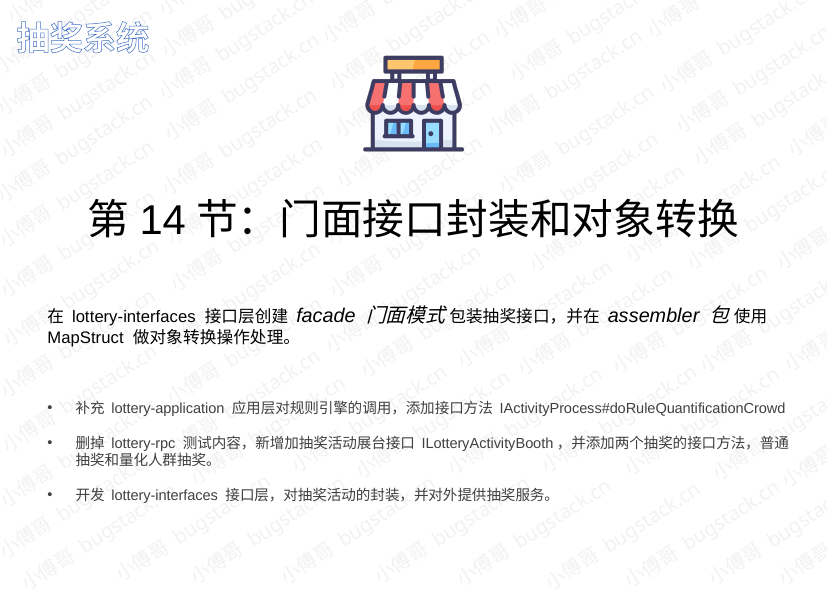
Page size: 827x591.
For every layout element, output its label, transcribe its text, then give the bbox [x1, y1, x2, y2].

text_box 第14节：门面接口封装和对象转换 [0, 185, 827, 251]
text_box 补充 lottery-application 应用层对规则引擎的调用，添加接口方法 IActivityProcess#doRuleQuantificationCrowd 删掉 lottery-rpc 测试内容，新增加抽奖活动展台接口 ILotteryActivityBooth，并添加两个抽奖的接口方法，普通抽奖和量化人群抽奖。 开发 lottery-interfaces 接口层，对抽奖活动的封装，并对外提供抽奖服务。 [32, 391, 808, 511]
picture [353, 43, 474, 164]
text_box 抽奖系统 [1, 9, 165, 65]
text_box 在 lottery-interfaces 接口层创建 facade 门面模式 包装抽奖接口，并在 assembler 包 使用 MapStruct 做对象转换操作处理。 [32, 295, 794, 354]
